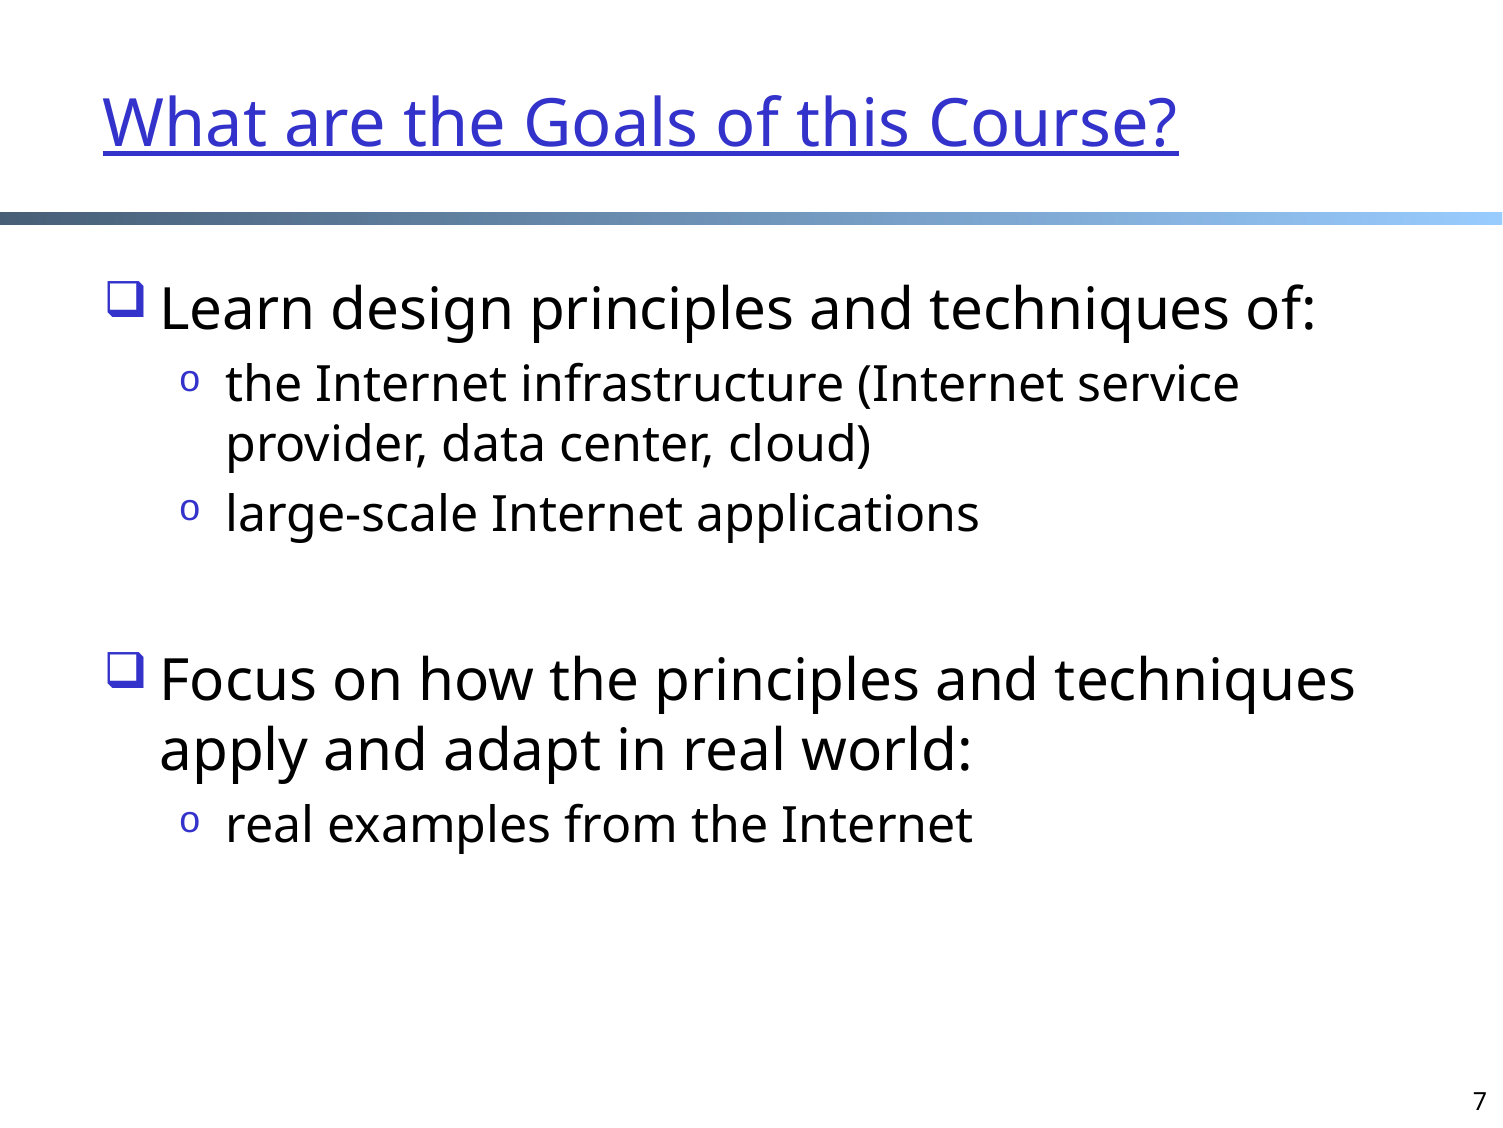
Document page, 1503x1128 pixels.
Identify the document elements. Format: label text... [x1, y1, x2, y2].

list Learn design principles and techniques of: the Internet infrastructure (Internet service provider, data center, cloud) large-scale Internet applications Focus on how the principles and techniques apply and adapt in real world: real examples from the Internet [88, 263, 1376, 1064]
slide_number 7 [1151, 1051, 1503, 1128]
title What are the Goals of this Course? [87, 51, 1365, 188]
